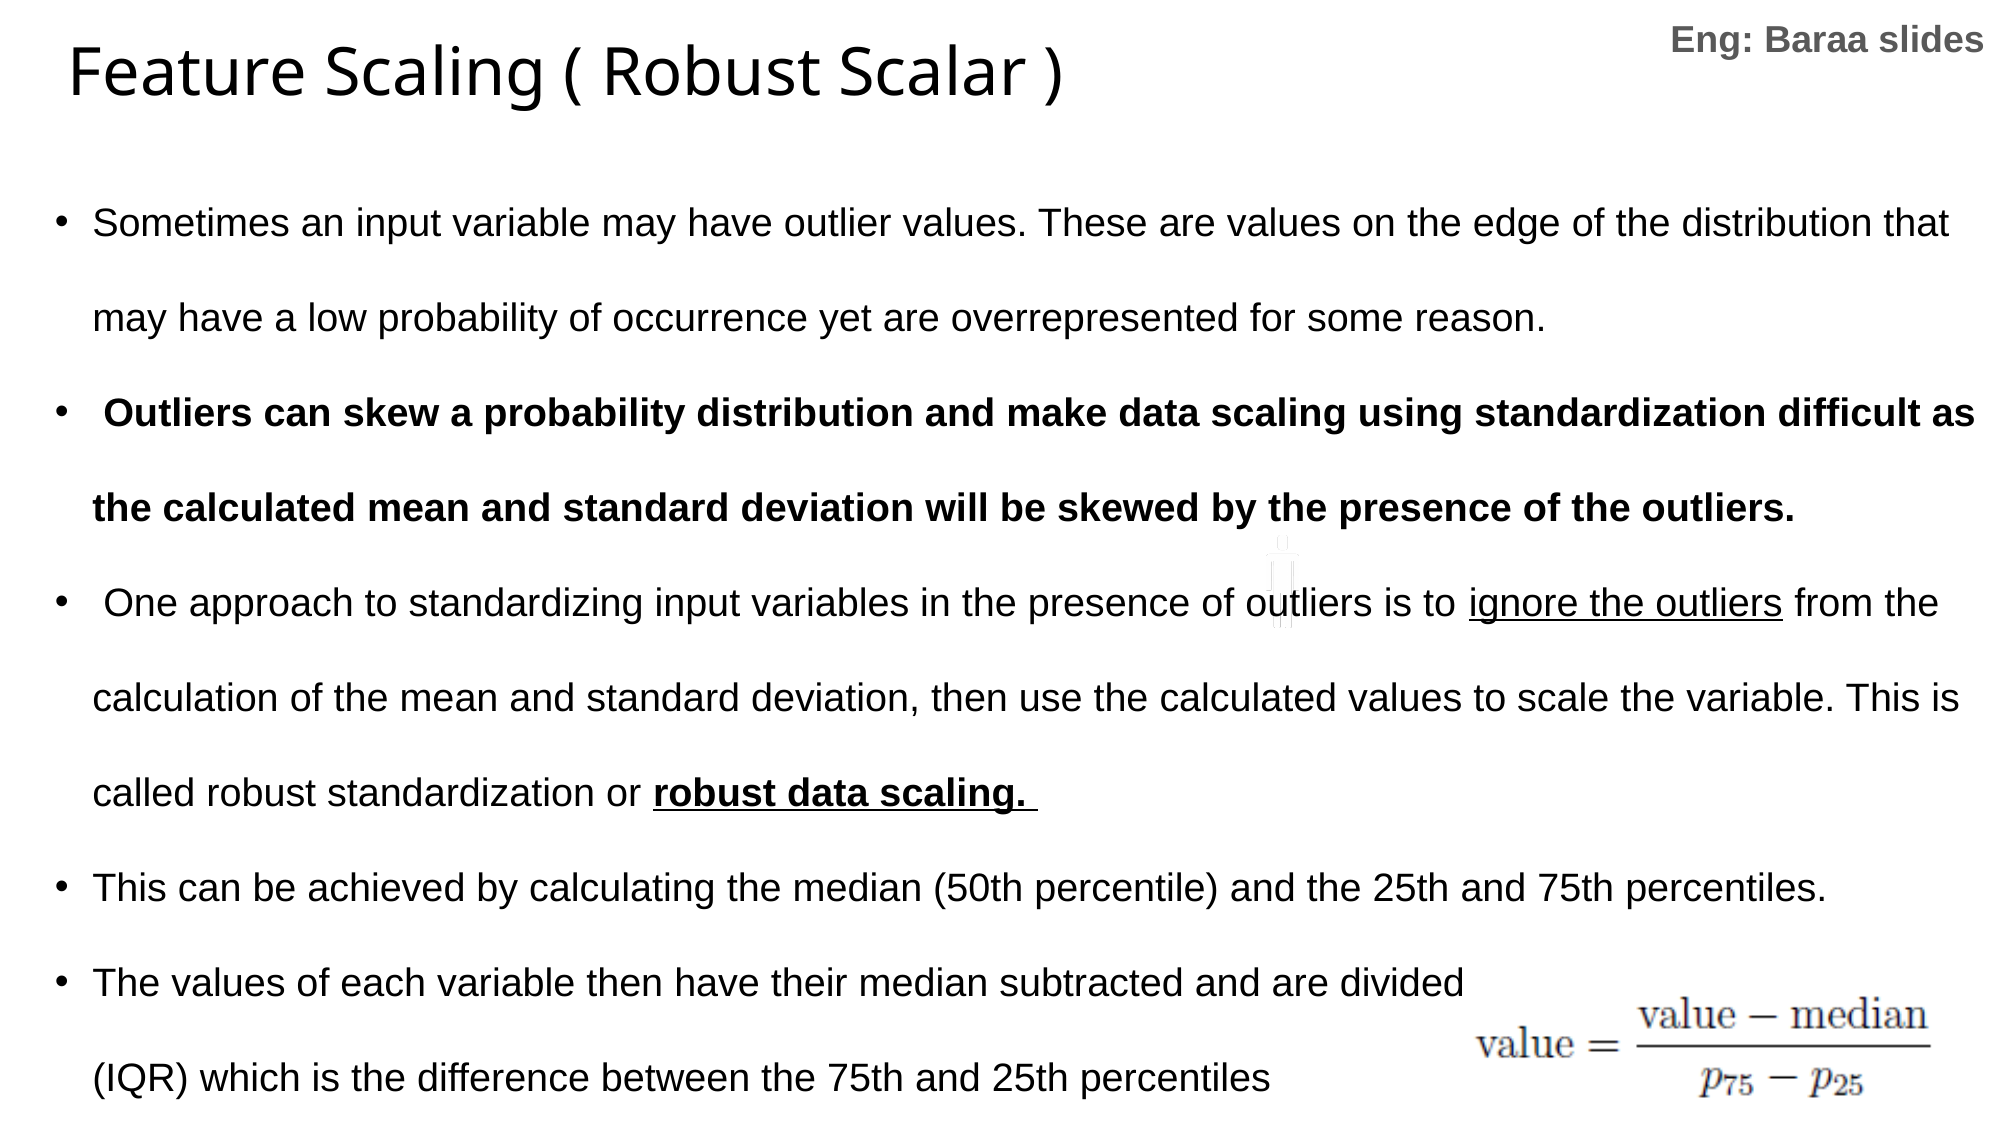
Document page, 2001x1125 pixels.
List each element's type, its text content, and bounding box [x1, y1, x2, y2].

picture [1462, 941, 2000, 1125]
title Feature Scaling ( Robust Scalar ) [67, 15, 1203, 109]
text_box Sometimes an input variable may have outlier values. These are values on the edge of the distribution that may have a low probability of occurrence yet are overrepresented for some reason. Outliers can skew a probability distribution and make data scaling using standardization difficult as the calculated mean and standard deviation will be skewed by the presence of the outliers. One approach to standardizing input variables in the presence of outliers is to ignore the outliers from the calculation of the mean and standard deviation, then use the calculated values to scale the variable. This is called robust standardization or robust data scaling. This can be achieved by calculating the median (50th percentile) and the 25th and 75th percentiles. The values of each variable then have their median subtracted and are divided by the interquartile range (IQR) which is the difference between the 75th and 25th percentiles [34, 139, 2000, 999]
picture [1266, 535, 1299, 629]
text_box Eng: Baraa slides [1581, 0, 2000, 61]
